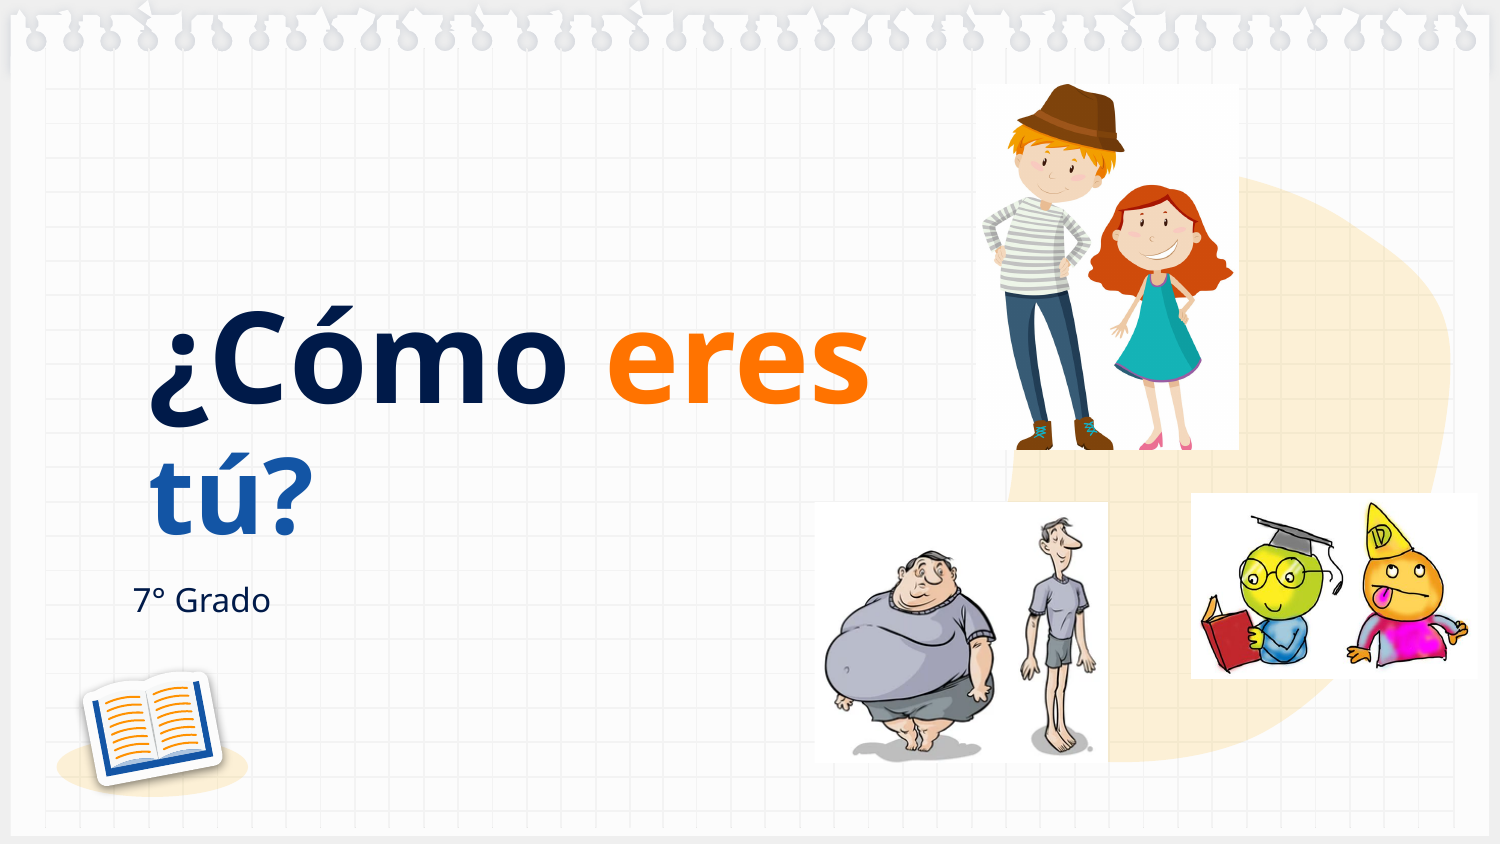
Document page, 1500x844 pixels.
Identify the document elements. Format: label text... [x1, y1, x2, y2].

text_box [56, 746, 96, 792]
picture [814, 501, 1109, 763]
picture [1190, 493, 1479, 680]
text_box [1008, 177, 1451, 763]
title ¿Cómo eres tú? [133, 217, 995, 571]
picture [975, 83, 1240, 450]
text_box [118, 749, 249, 797]
subtitle 7° Grado [117, 564, 396, 665]
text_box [97, 685, 207, 768]
